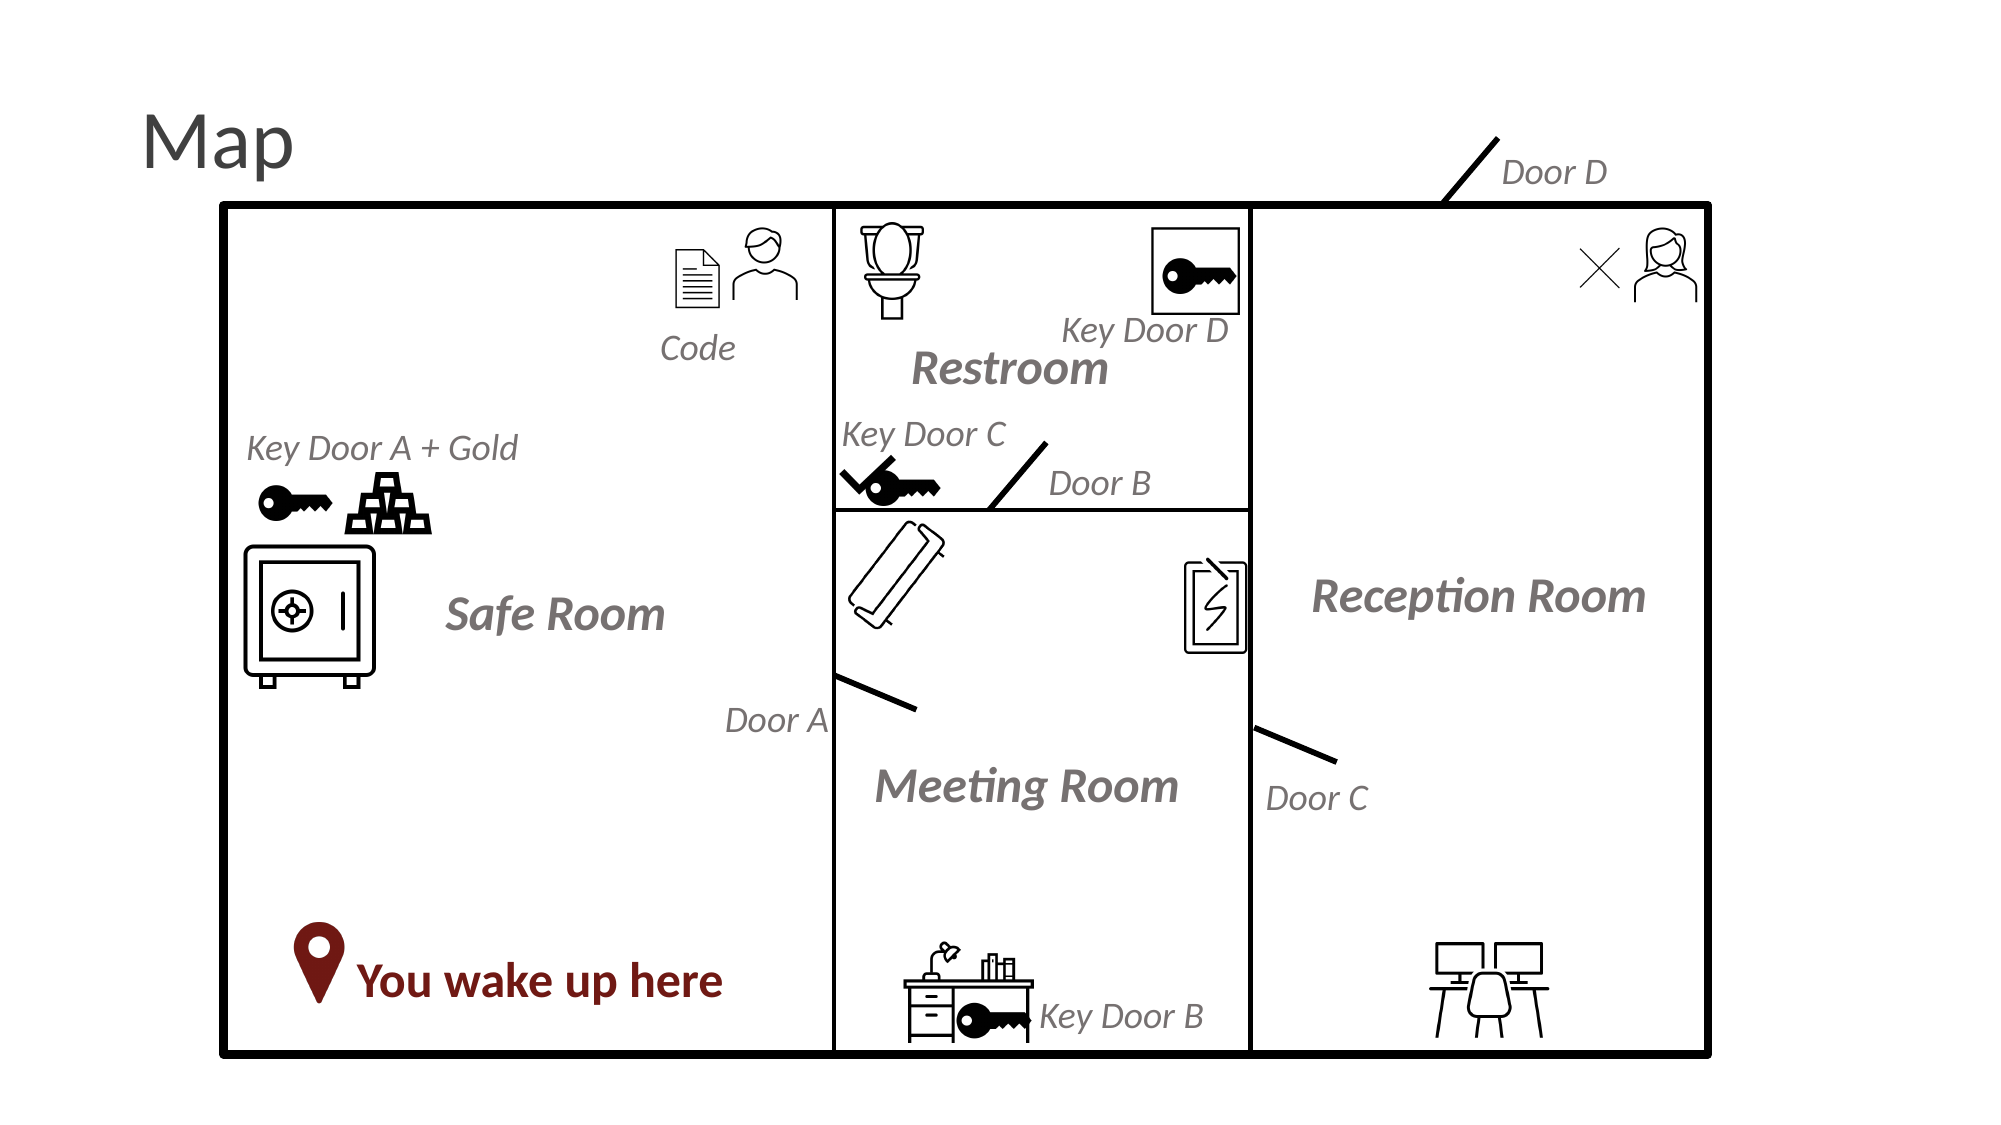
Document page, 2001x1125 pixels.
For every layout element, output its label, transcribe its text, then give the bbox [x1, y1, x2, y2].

text_box Map [125, 75, 2000, 195]
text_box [216, 137, 1713, 1063]
